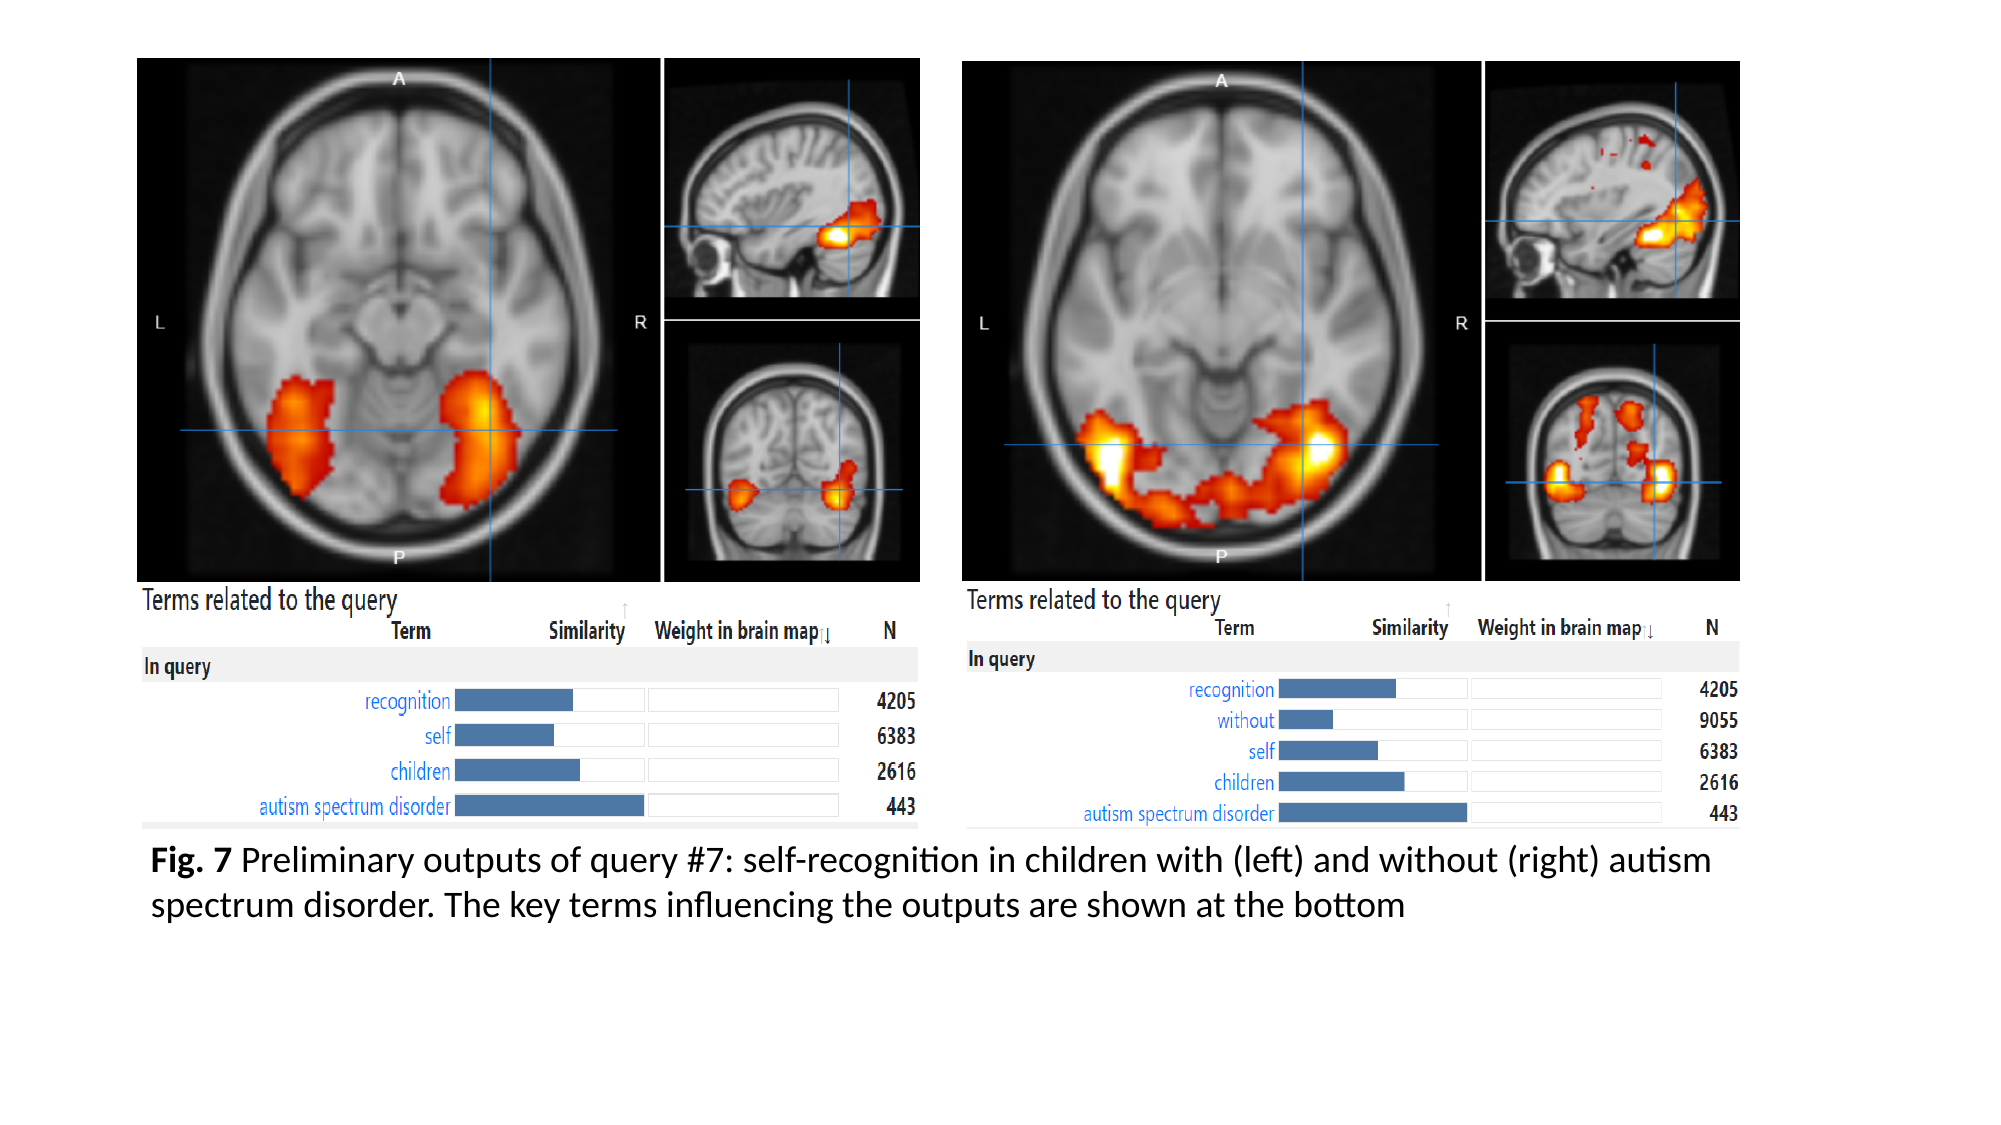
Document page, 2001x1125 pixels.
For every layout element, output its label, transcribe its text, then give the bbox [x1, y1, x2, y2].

picture [135, 58, 920, 829]
text_box Fig. 7 Preliminary outputs of query #7: self-recognition in children with (left) and without (right) autism spectrum disorder. The key terms influencing the outputs are shown at the bottom [136, 828, 1732, 933]
picture [962, 58, 1740, 829]
